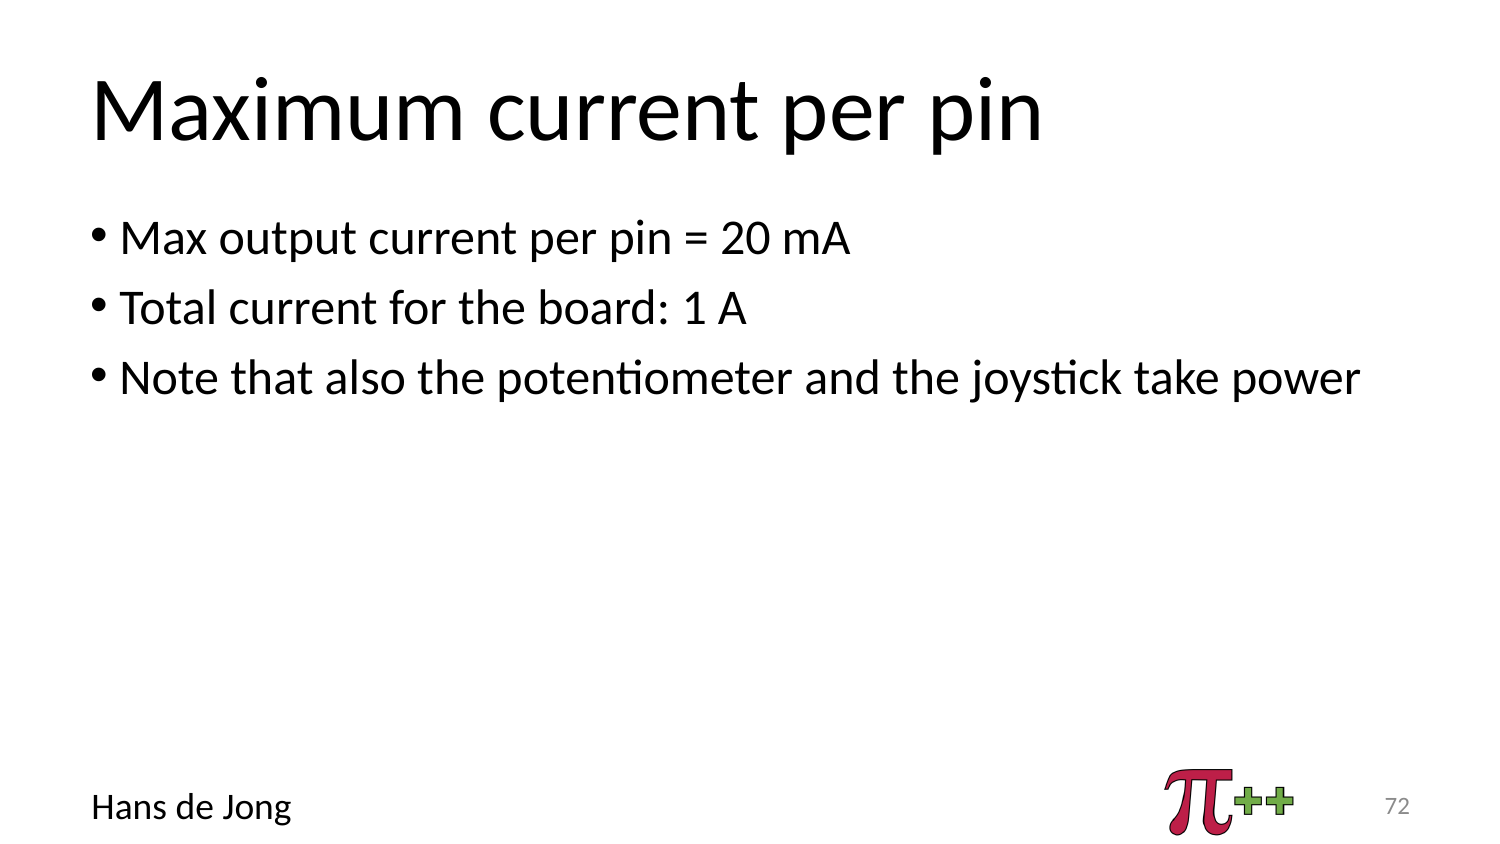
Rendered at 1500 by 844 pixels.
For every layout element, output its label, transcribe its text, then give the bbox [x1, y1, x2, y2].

slide_number 72 [1340, 782, 1425, 827]
list Max output current per pin = 20 mA Total current for the board: 1 A Note that also the potentiometer and the joystick take power [75, 196, 1425, 754]
title Maximum current per pin [75, 33, 1425, 175]
picture [1163, 768, 1294, 836]
